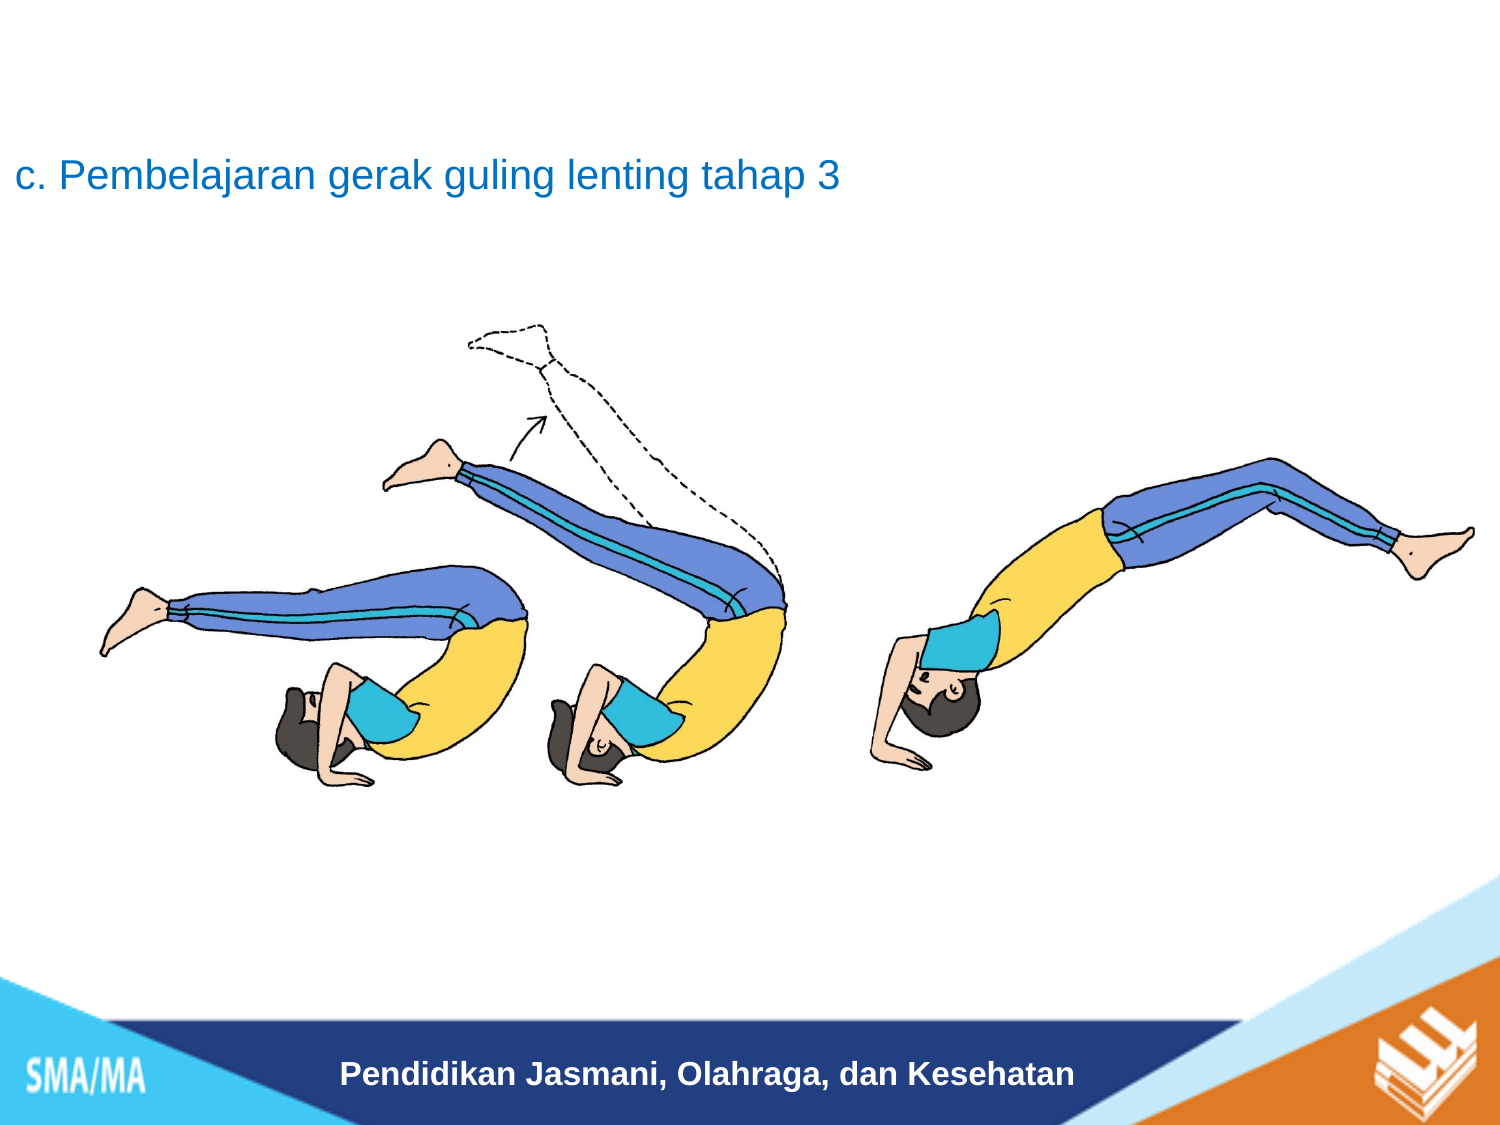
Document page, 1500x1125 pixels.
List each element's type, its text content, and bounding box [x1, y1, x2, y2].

picture [99, 324, 1476, 788]
picture [0, 874, 1500, 1125]
text_box c. Pembelajaran gerak guling lenting tahap 3 [0, 123, 914, 222]
